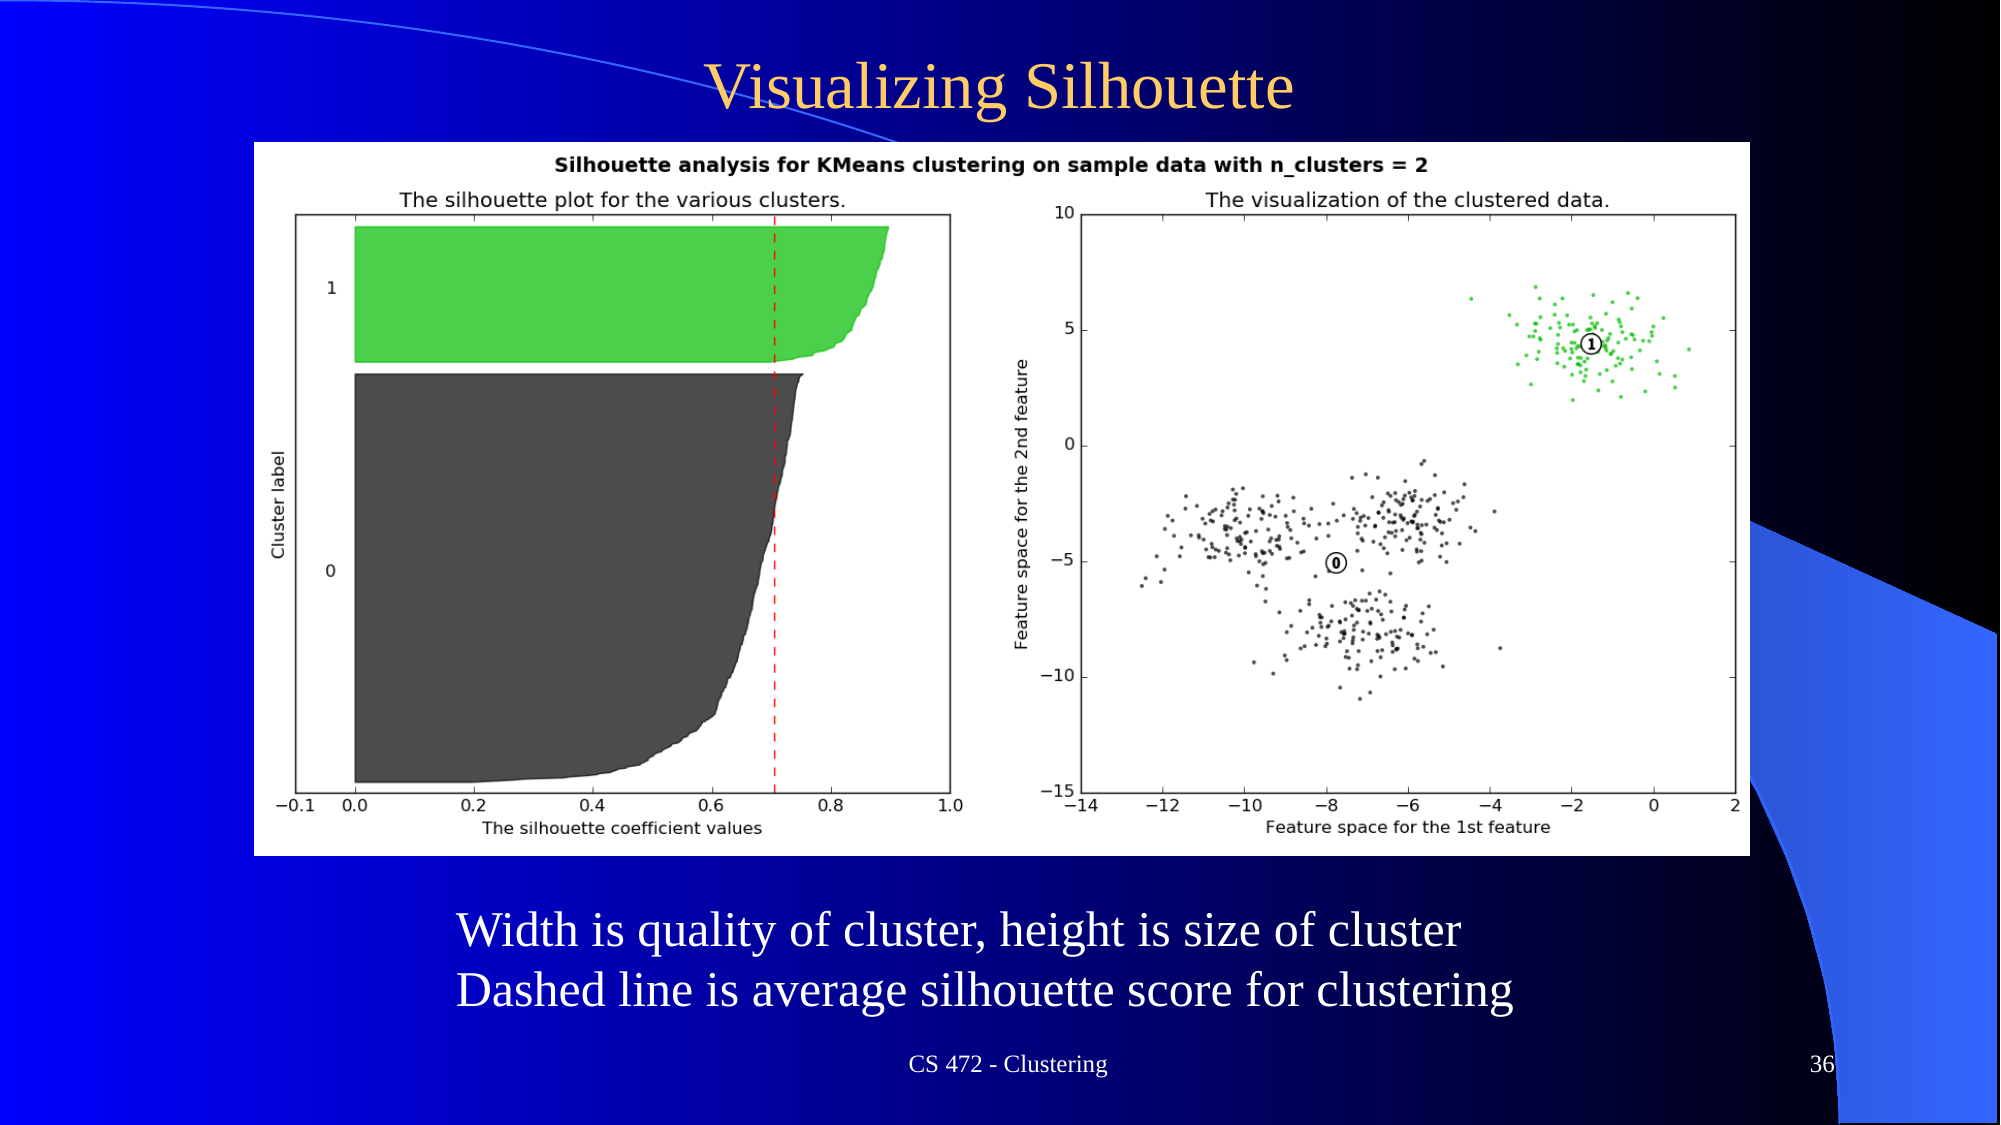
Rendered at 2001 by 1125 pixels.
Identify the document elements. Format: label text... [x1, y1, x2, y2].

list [253, 142, 1751, 856]
footer CS 472 - Clustering [633, 1024, 1384, 1101]
slide_number 36 [1433, 1024, 1851, 1101]
title Visualizing Silhouette [362, 12, 1638, 141]
text_box Width is quality of cluster, height is size of cluster Dashed line is average silhouette score for clustering [441, 888, 1530, 1024]
